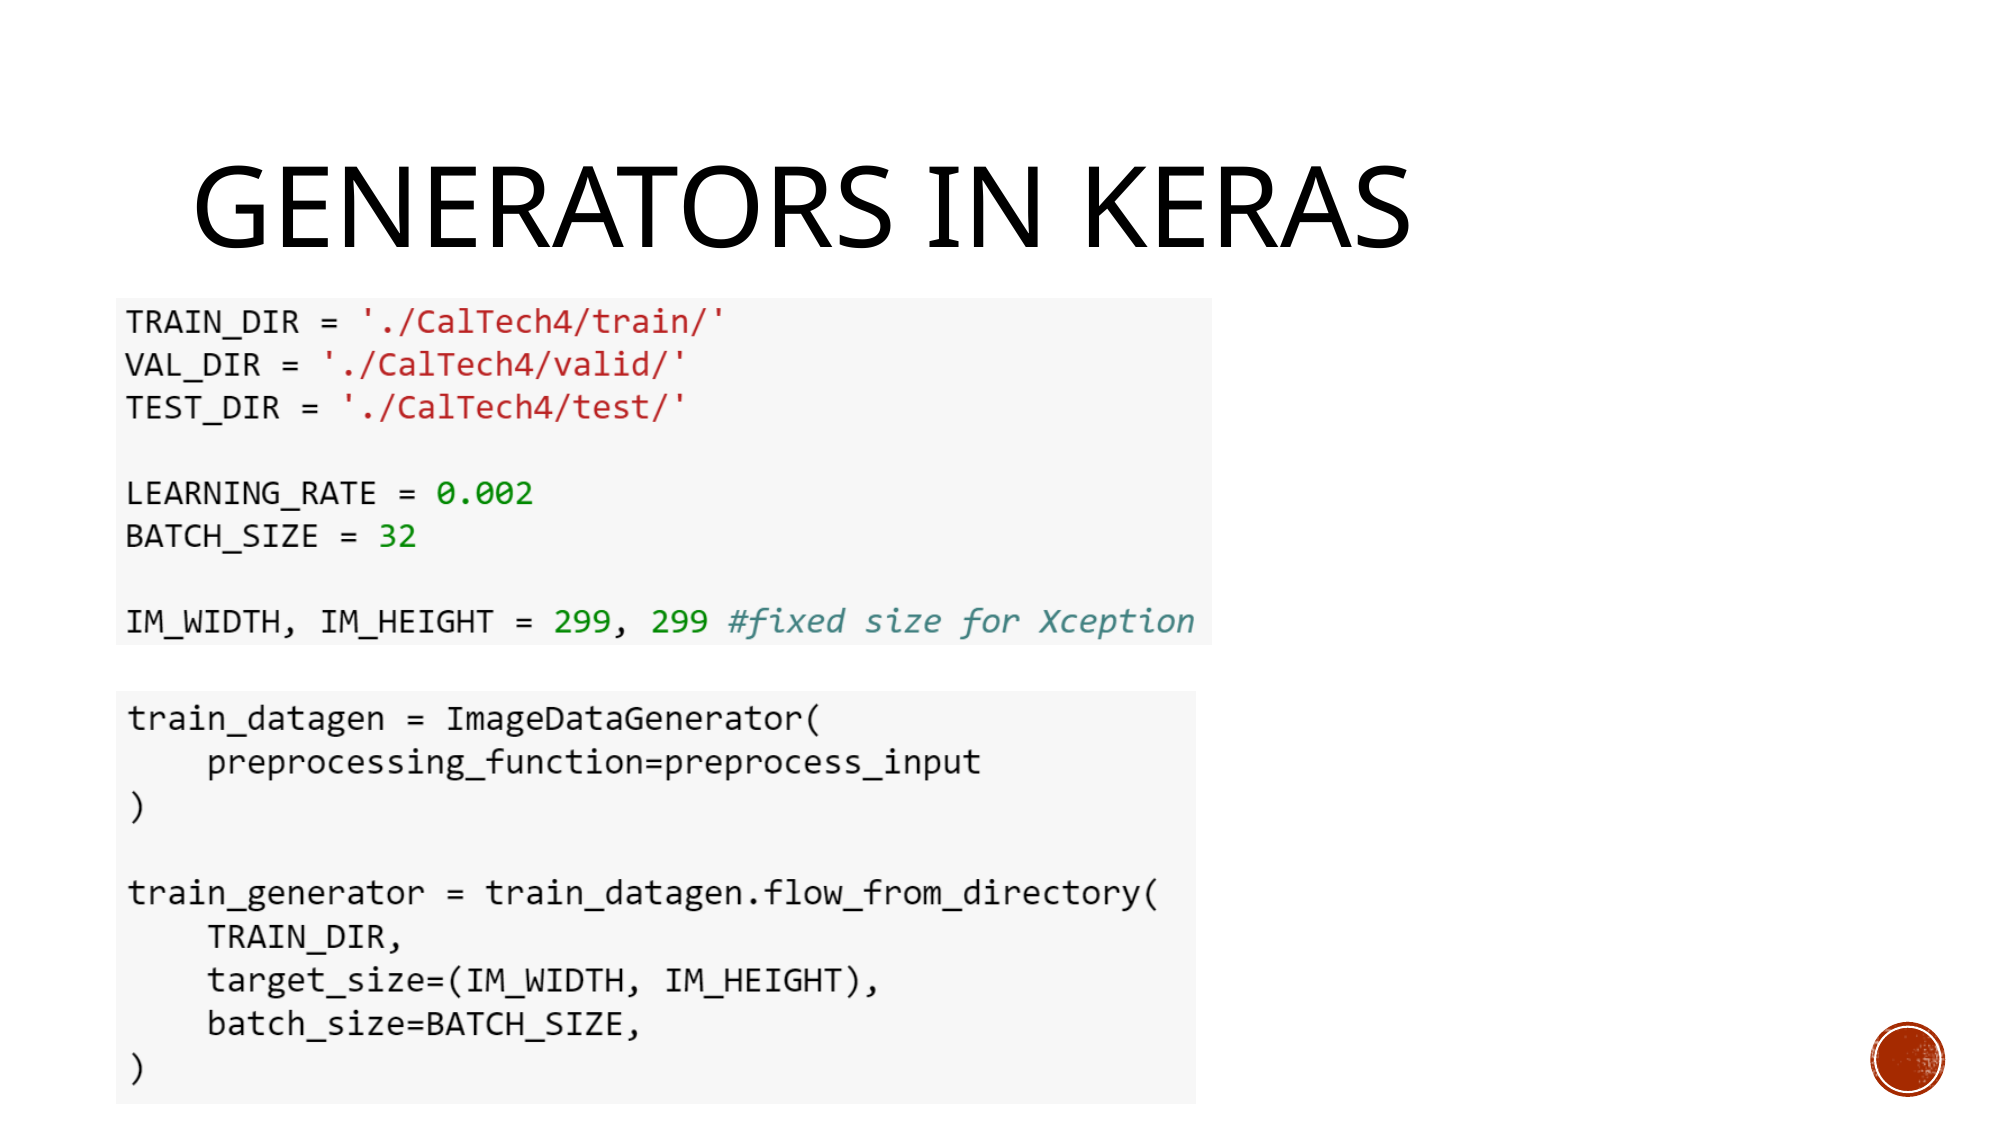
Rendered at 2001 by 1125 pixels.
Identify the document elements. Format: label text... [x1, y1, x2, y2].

picture [116, 298, 1212, 645]
picture [116, 691, 1196, 1104]
title GeneratorS in KERAS [175, 79, 1826, 344]
